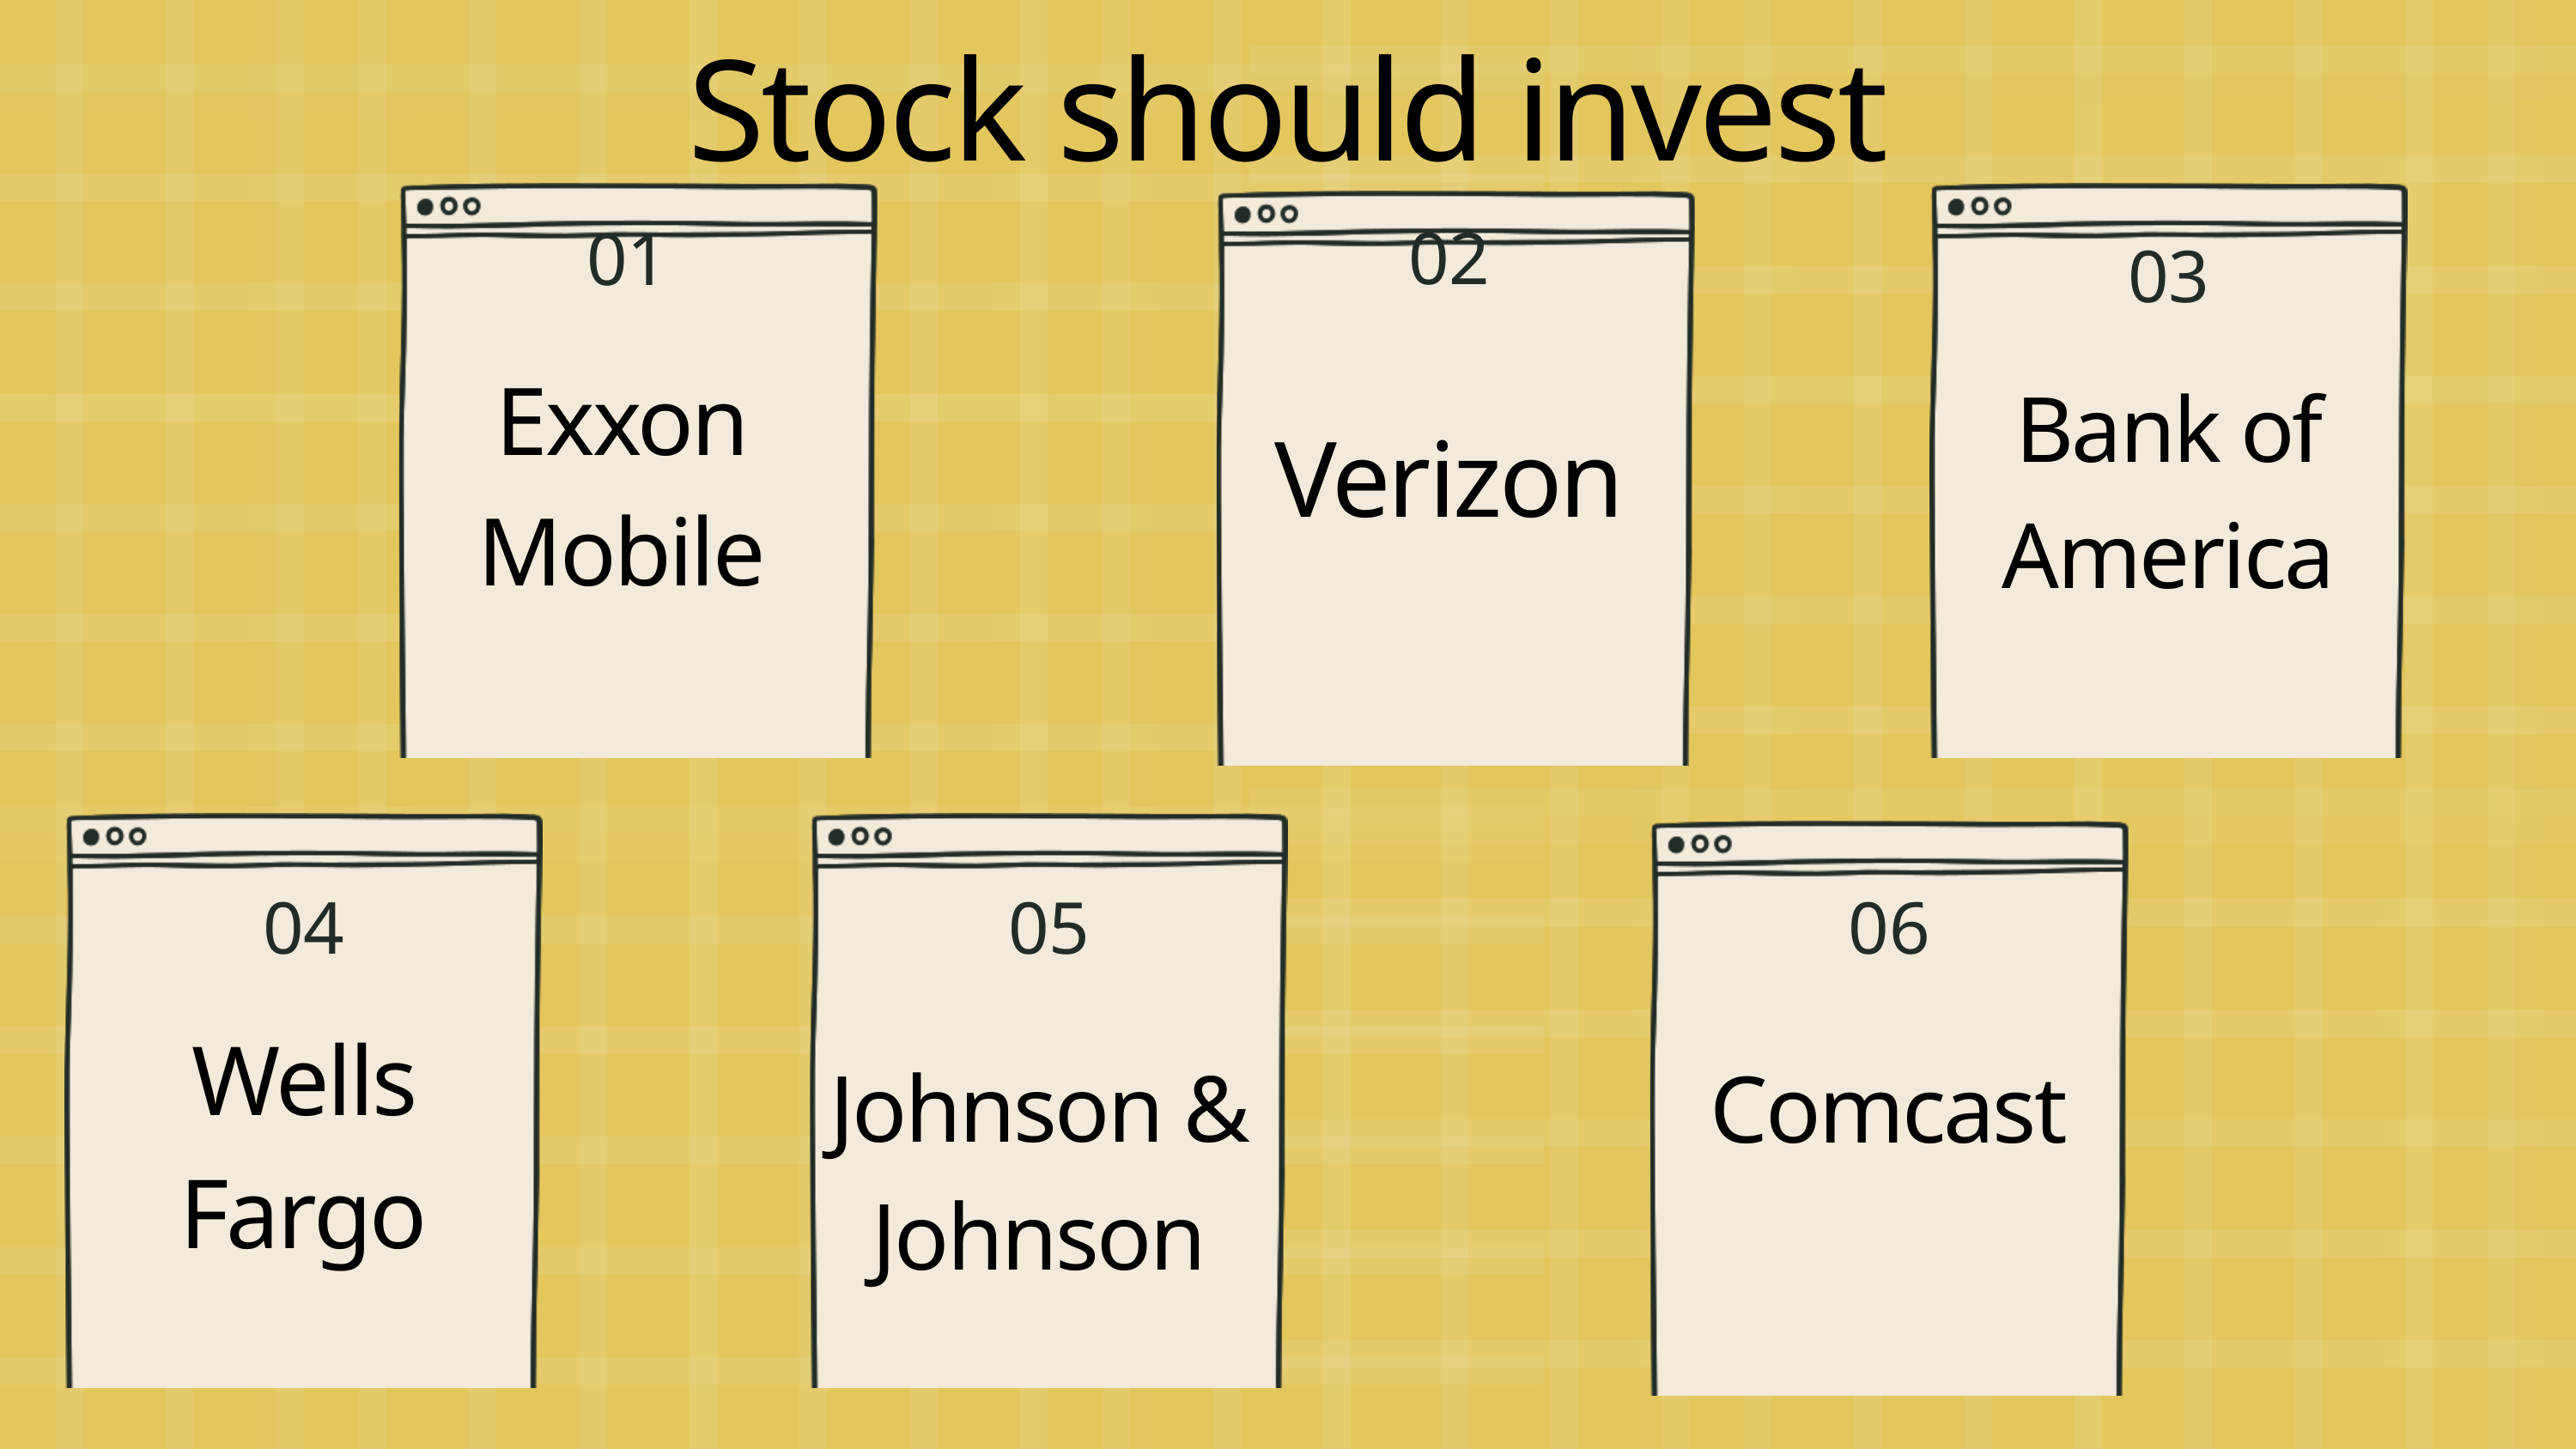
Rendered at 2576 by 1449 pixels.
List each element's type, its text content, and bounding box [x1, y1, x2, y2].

text_box [1216, 191, 1695, 767]
text_box [0, 0, 1249, 1449]
text_box [1649, 1161, 2129, 1396]
text_box [64, 813, 543, 1388]
text_box [1649, 821, 2129, 1033]
text_box Comcast [1640, 1033, 2138, 1161]
text_box 03 [1999, 252, 2338, 318]
text_box Exxon Mobile [366, 343, 878, 605]
text_box Wells Fargo [84, 1001, 523, 1268]
text_box 05 [919, 903, 1179, 968]
text_box [1929, 183, 2408, 758]
text_box [1249, 0, 2576, 1449]
text_box [810, 813, 1289, 1388]
text_box [398, 605, 878, 758]
text_box Verizon [1258, 391, 1641, 538]
text_box Stock should invest [646, 0, 1930, 190]
text_box 01 [490, 235, 765, 300]
text_box 02 [1288, 234, 1611, 300]
text_box Johnson & Johnson [790, 1033, 1288, 1288]
text_box 04 [173, 903, 434, 968]
text_box [398, 183, 878, 343]
text_box 06 [1759, 903, 2020, 968]
text_box Bank of America [1949, 354, 2388, 607]
